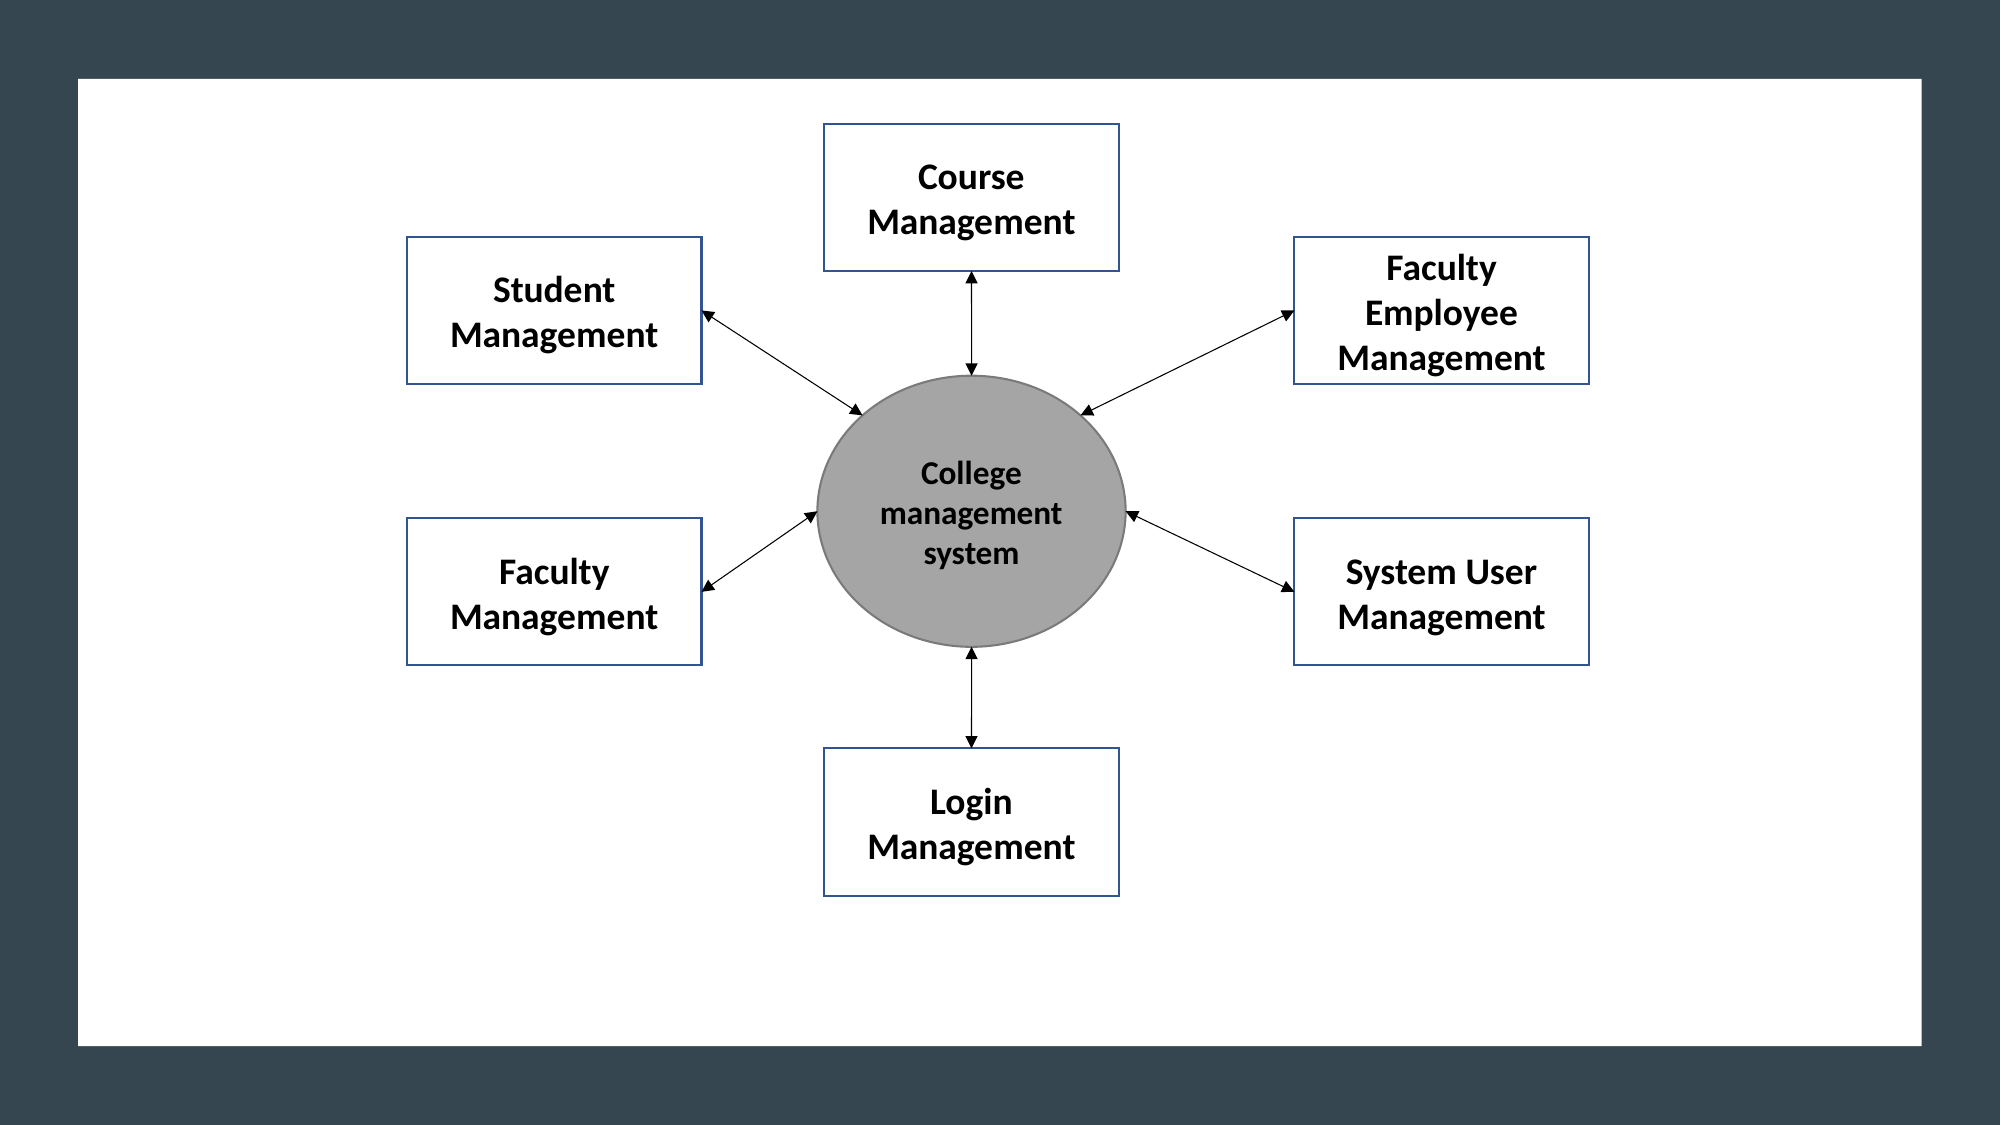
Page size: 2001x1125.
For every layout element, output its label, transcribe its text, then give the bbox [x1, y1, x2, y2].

text_box College management system [816, 374, 1127, 648]
text_box Faculty Management [406, 517, 703, 666]
text_box Course Management [823, 123, 1120, 272]
text_box Faculty Employee Management [1293, 236, 1590, 385]
text_box System User Management [1293, 517, 1590, 666]
text_box Student Management [406, 236, 703, 385]
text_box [1125, 511, 1295, 592]
text_box Login Management [823, 747, 1120, 897]
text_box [1080, 310, 1295, 416]
text_box [0, 0, 2000, 1125]
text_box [701, 511, 818, 592]
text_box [701, 310, 863, 416]
text_box [77, 78, 1923, 1047]
